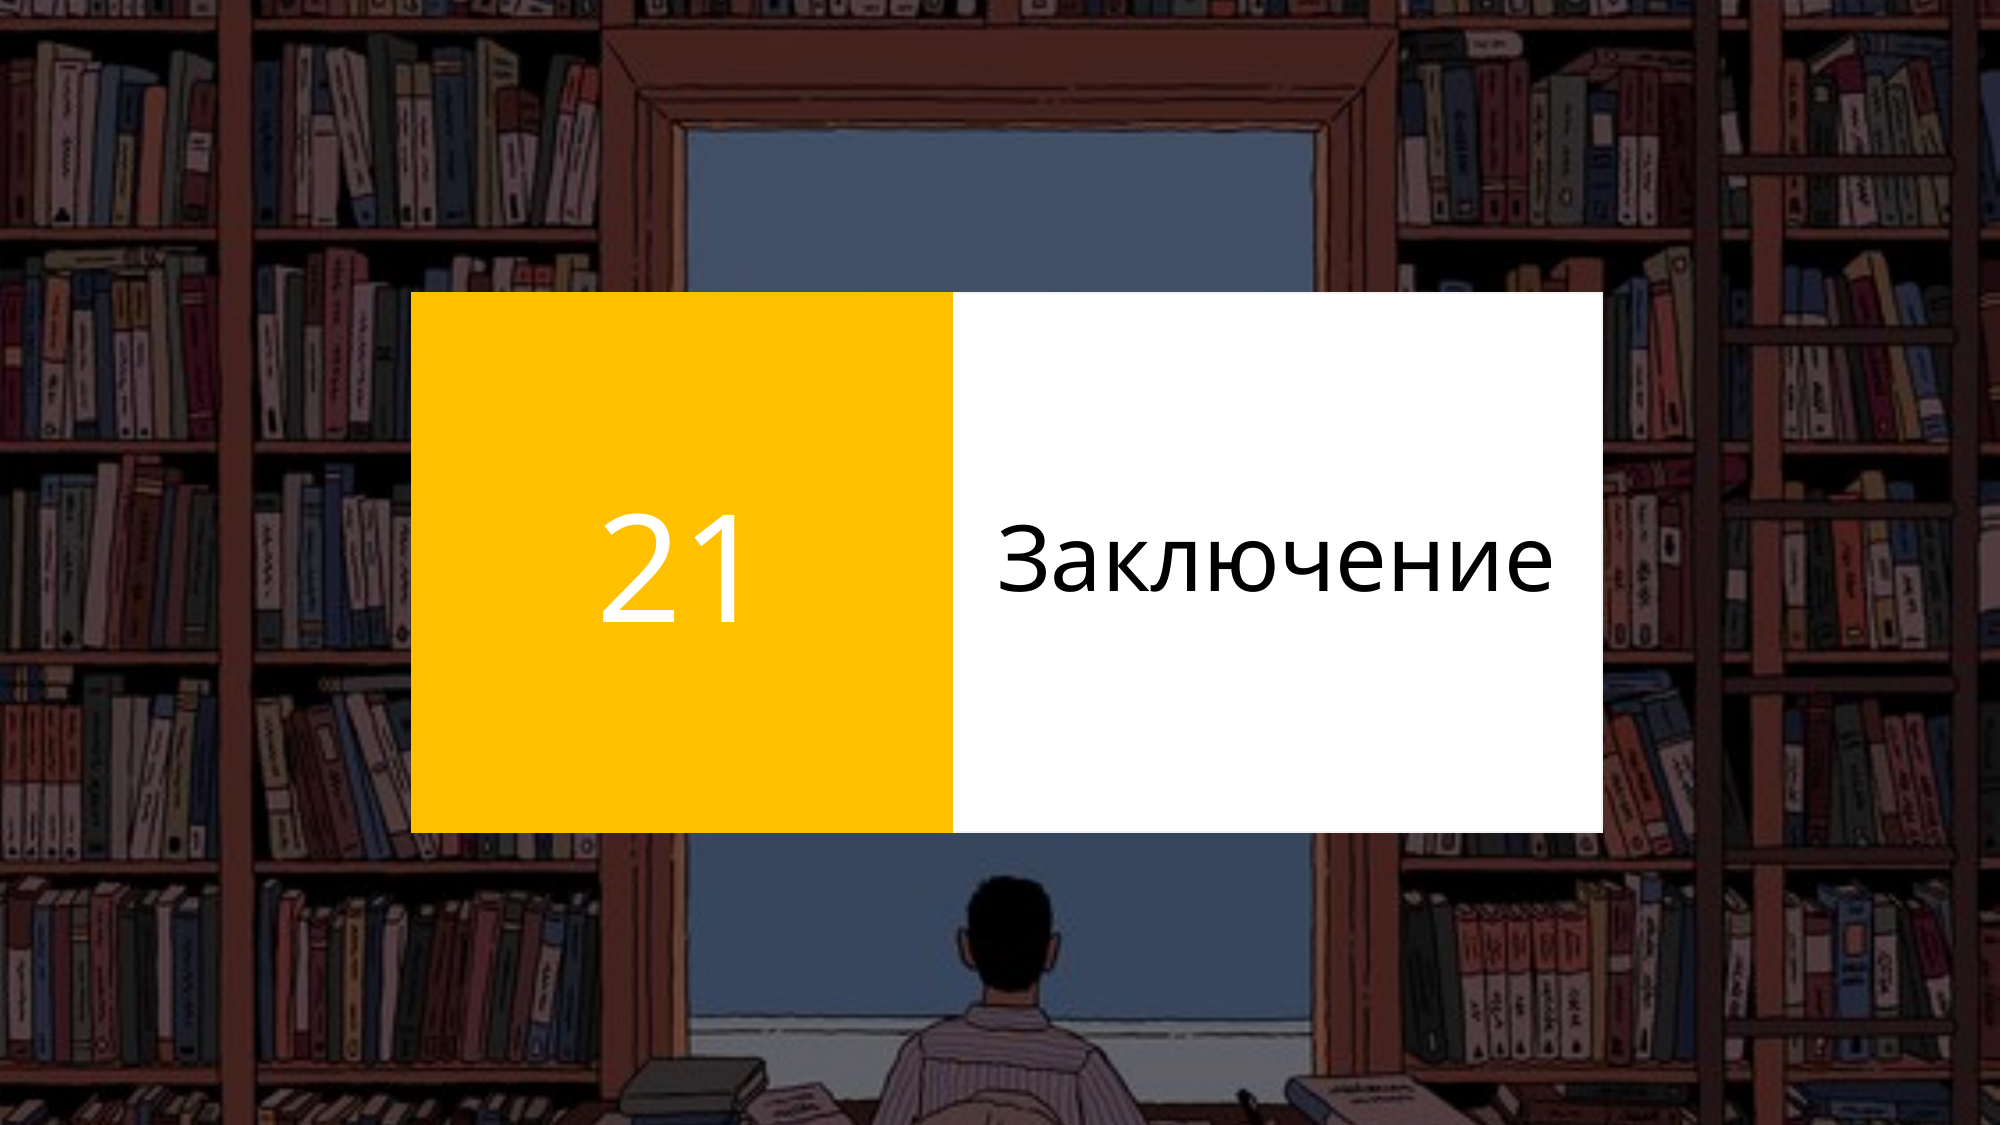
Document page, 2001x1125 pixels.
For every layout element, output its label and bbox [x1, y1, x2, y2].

picture [0, 0, 2000, 1125]
text_box [411, 292, 1603, 833]
